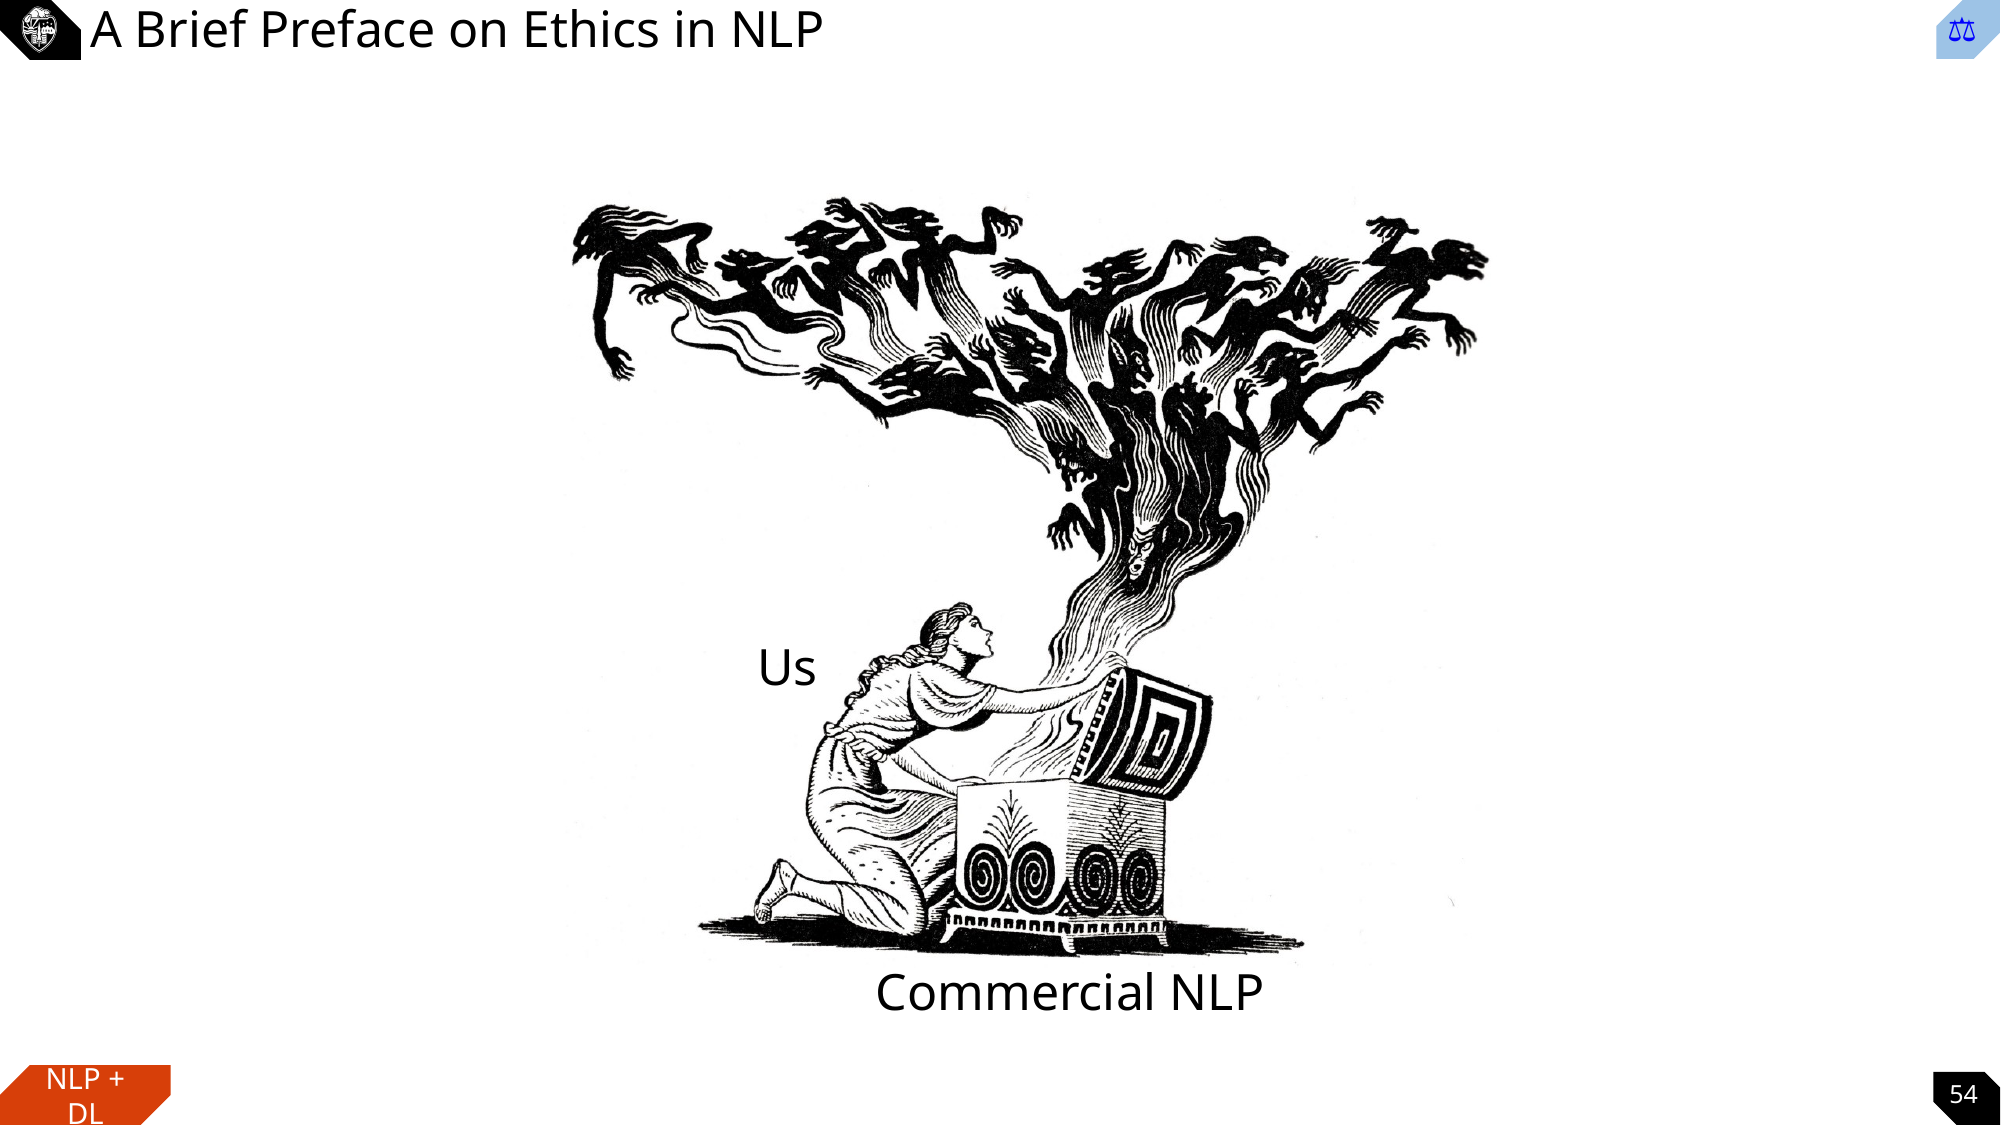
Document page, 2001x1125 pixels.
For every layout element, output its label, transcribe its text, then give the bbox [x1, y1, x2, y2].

slide_number 54 [1933, 1071, 1994, 1119]
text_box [562, 186, 1503, 1029]
title A Brief Preface on Ethics in NLP [0, 1, 1766, 61]
